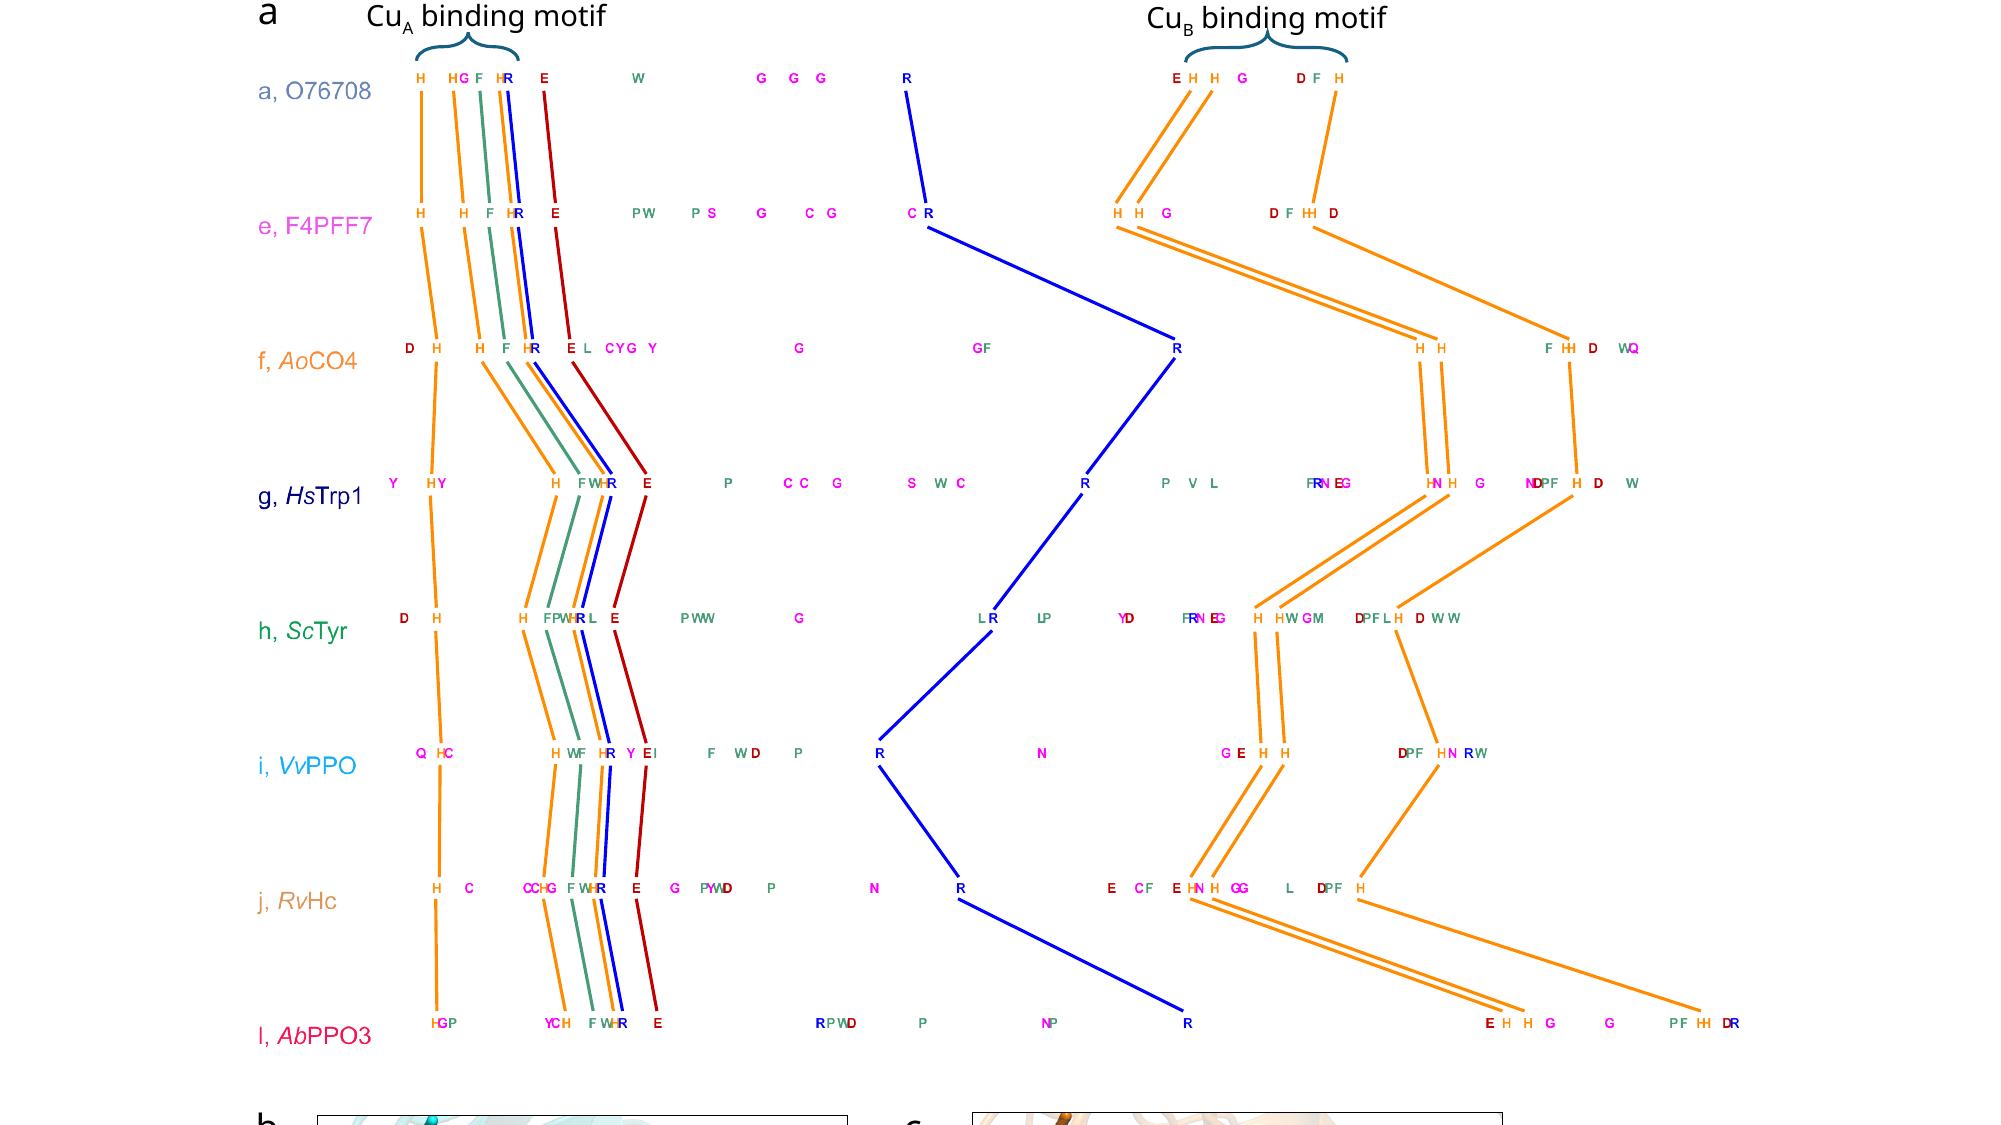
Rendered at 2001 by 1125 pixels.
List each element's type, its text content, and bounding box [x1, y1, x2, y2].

text_box CuB binding motif [1131, 0, 1402, 15]
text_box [614, 898, 624, 1012]
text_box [526, 361, 533, 475]
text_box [1190, 765, 1211, 878]
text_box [506, 361, 526, 475]
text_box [488, 226, 505, 340]
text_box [452, 90, 464, 204]
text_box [547, 494, 572, 609]
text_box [594, 765, 603, 878]
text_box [1211, 764, 1285, 878]
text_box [593, 898, 614, 1012]
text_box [1116, 226, 1136, 340]
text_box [543, 90, 556, 204]
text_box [1312, 90, 1337, 204]
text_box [1136, 226, 1312, 340]
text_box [522, 629, 555, 741]
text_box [1137, 90, 1213, 204]
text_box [1450, 494, 1574, 609]
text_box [603, 765, 612, 878]
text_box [542, 898, 566, 1012]
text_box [571, 898, 593, 1012]
text_box CuA binding motif [347, 0, 625, 15]
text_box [957, 898, 1184, 1012]
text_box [1568, 361, 1578, 475]
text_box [431, 361, 437, 475]
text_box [429, 494, 437, 609]
picture [972, 1111, 1503, 1125]
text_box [1276, 631, 1285, 744]
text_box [507, 90, 520, 204]
text_box a [243, 0, 294, 40]
picture [241, 15, 1777, 1085]
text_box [1189, 898, 1356, 1012]
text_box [926, 226, 1116, 340]
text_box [613, 629, 647, 744]
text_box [1427, 494, 1450, 609]
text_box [555, 629, 580, 741]
text_box c [889, 1096, 937, 1125]
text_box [1115, 90, 1137, 204]
text_box b [240, 1096, 294, 1125]
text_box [1395, 629, 1438, 744]
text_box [993, 493, 1083, 611]
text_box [511, 226, 527, 340]
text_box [499, 90, 507, 204]
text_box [1312, 226, 1570, 340]
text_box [1440, 361, 1450, 475]
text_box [527, 226, 534, 340]
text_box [524, 494, 547, 609]
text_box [1356, 898, 1702, 1012]
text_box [533, 361, 613, 475]
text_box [878, 765, 960, 878]
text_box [581, 629, 610, 744]
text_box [572, 494, 604, 609]
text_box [420, 226, 438, 340]
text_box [878, 629, 993, 741]
picture [317, 1114, 848, 1125]
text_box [481, 361, 506, 475]
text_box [435, 630, 442, 744]
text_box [1419, 361, 1428, 475]
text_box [581, 495, 612, 609]
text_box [1085, 357, 1176, 475]
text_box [613, 361, 647, 475]
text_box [635, 898, 658, 1012]
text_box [479, 90, 491, 204]
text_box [613, 494, 647, 609]
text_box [1254, 494, 1427, 609]
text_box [463, 226, 481, 340]
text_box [635, 765, 647, 878]
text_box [554, 226, 571, 340]
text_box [1359, 764, 1440, 878]
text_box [571, 763, 582, 878]
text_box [543, 763, 557, 878]
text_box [1254, 631, 1262, 744]
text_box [905, 90, 927, 204]
